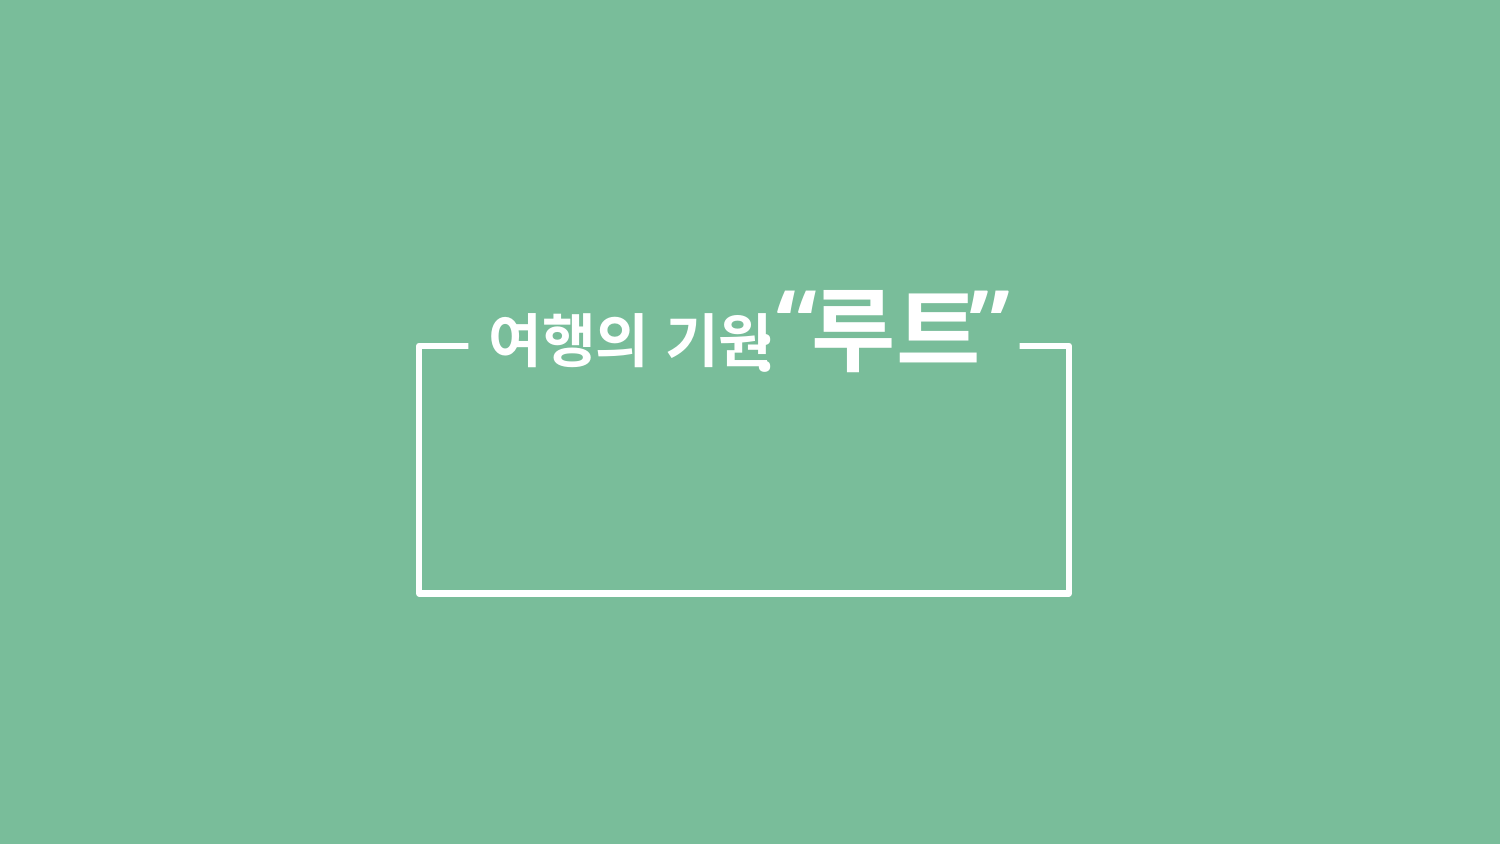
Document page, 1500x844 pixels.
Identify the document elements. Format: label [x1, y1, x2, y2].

text_box [418, 321, 1070, 595]
text_box [501, 256, 1046, 394]
